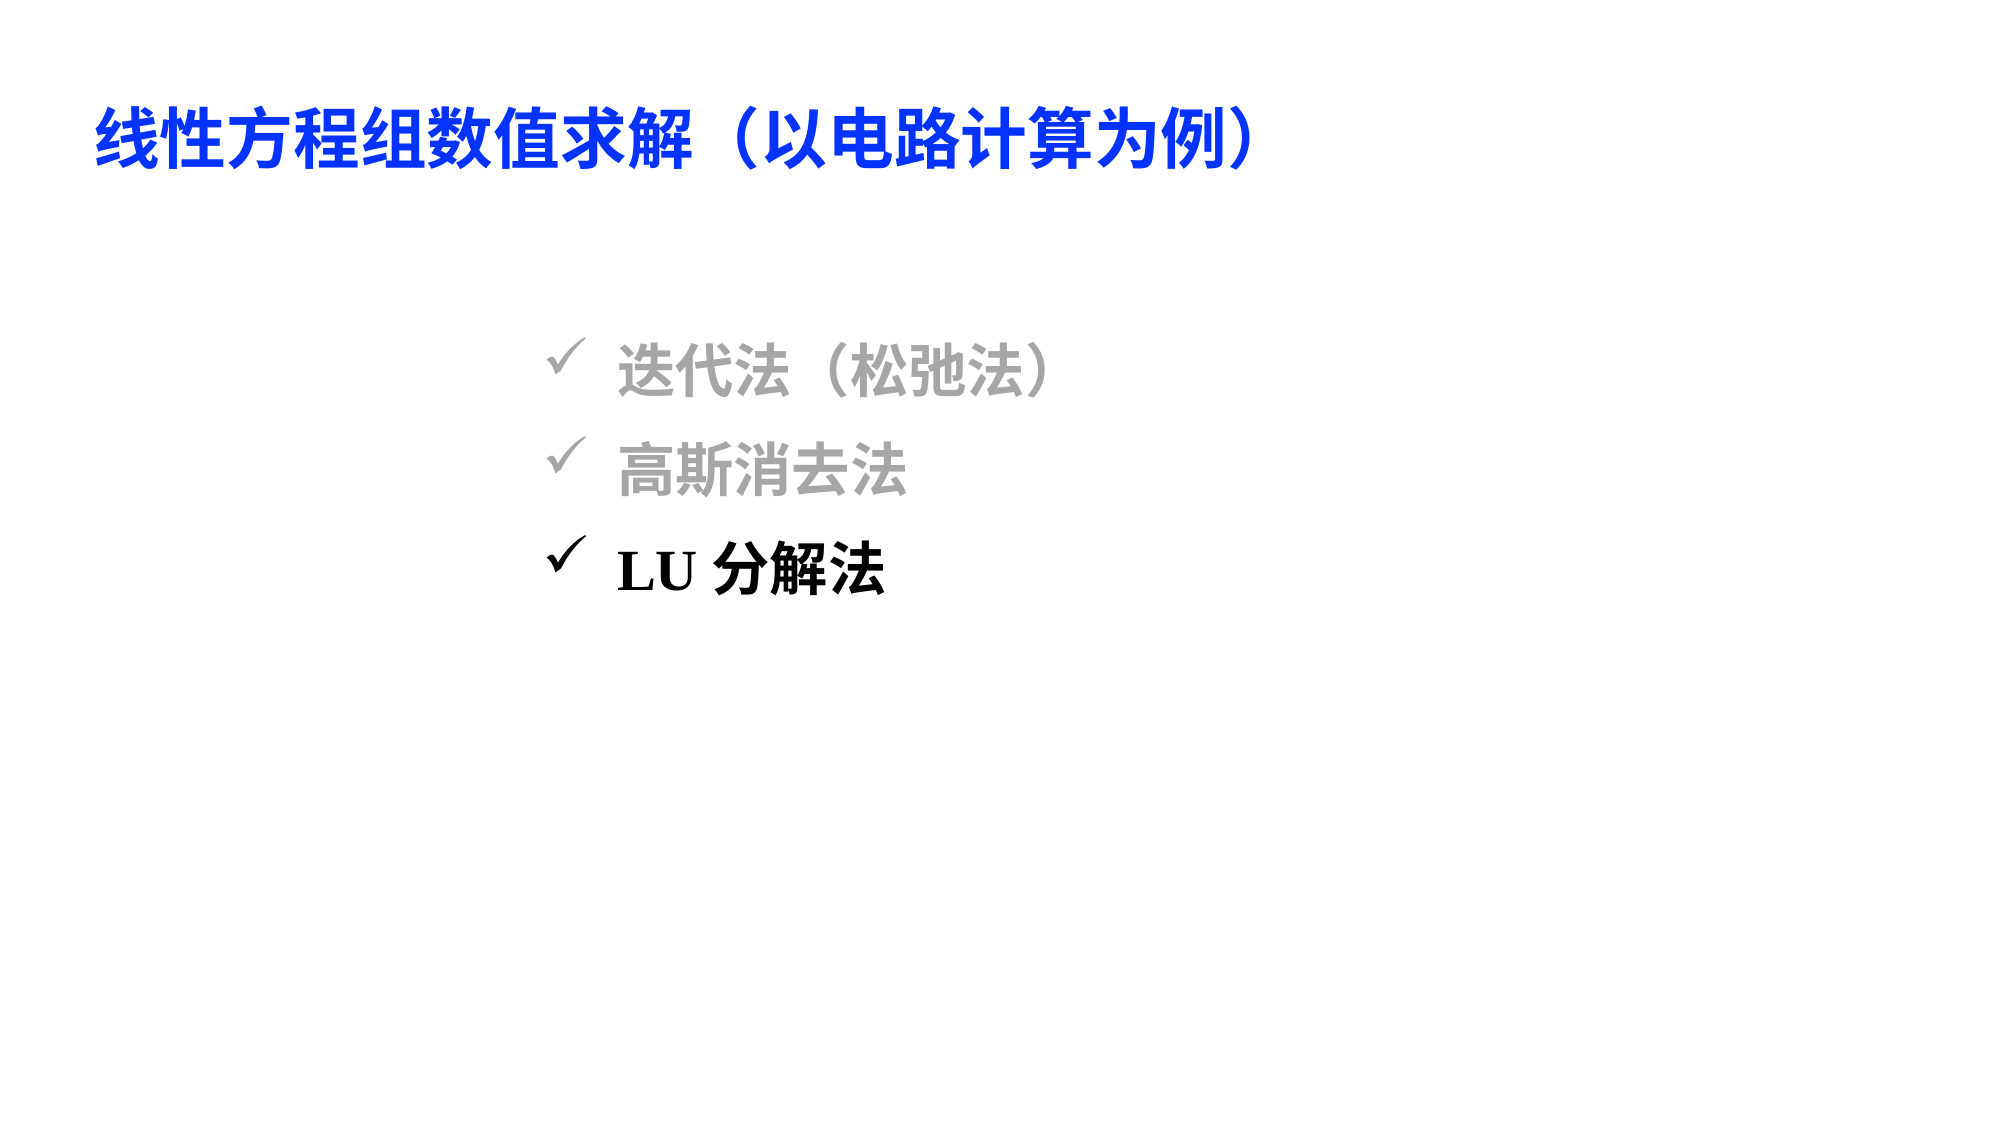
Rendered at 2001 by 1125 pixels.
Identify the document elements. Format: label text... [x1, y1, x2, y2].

text_box 迭代法（松弛法） 高斯消去法 LU分解法 [527, 326, 1154, 610]
text_box 线性方程组数值求解（以电路计算为例） [78, 89, 1485, 185]
